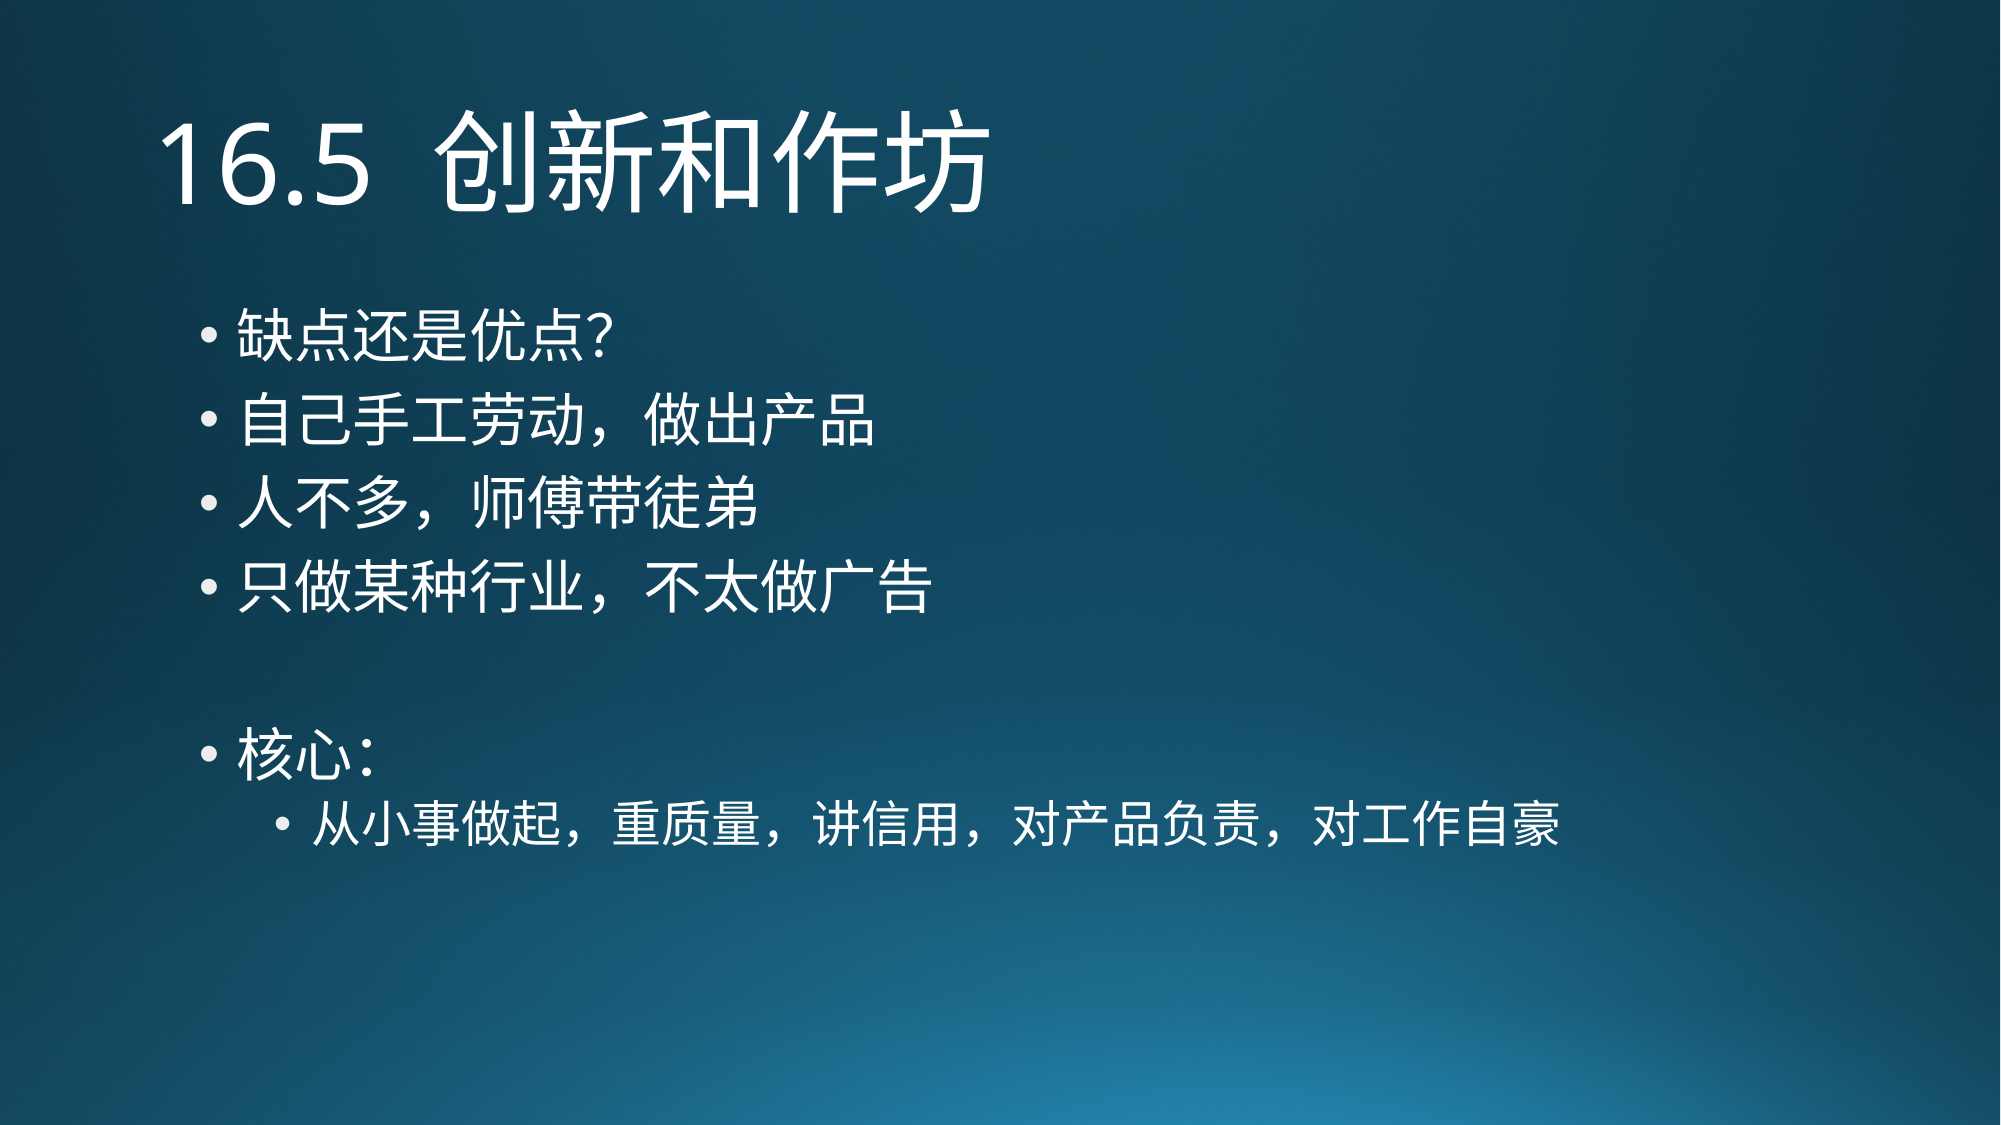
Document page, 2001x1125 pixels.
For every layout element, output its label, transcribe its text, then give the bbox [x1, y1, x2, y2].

title 16.5 创新和作坊 [137, 59, 1863, 278]
list 缺点还是优点？ 自己手工劳动，做出产品 人不多，师傅带徒弟 只做某种行业，不太做广告 核心： 从小事做起，重质量，讲信用，对产品负责，对工作自豪 [183, 299, 1863, 1014]
picture [0, 0, 2001, 1125]
